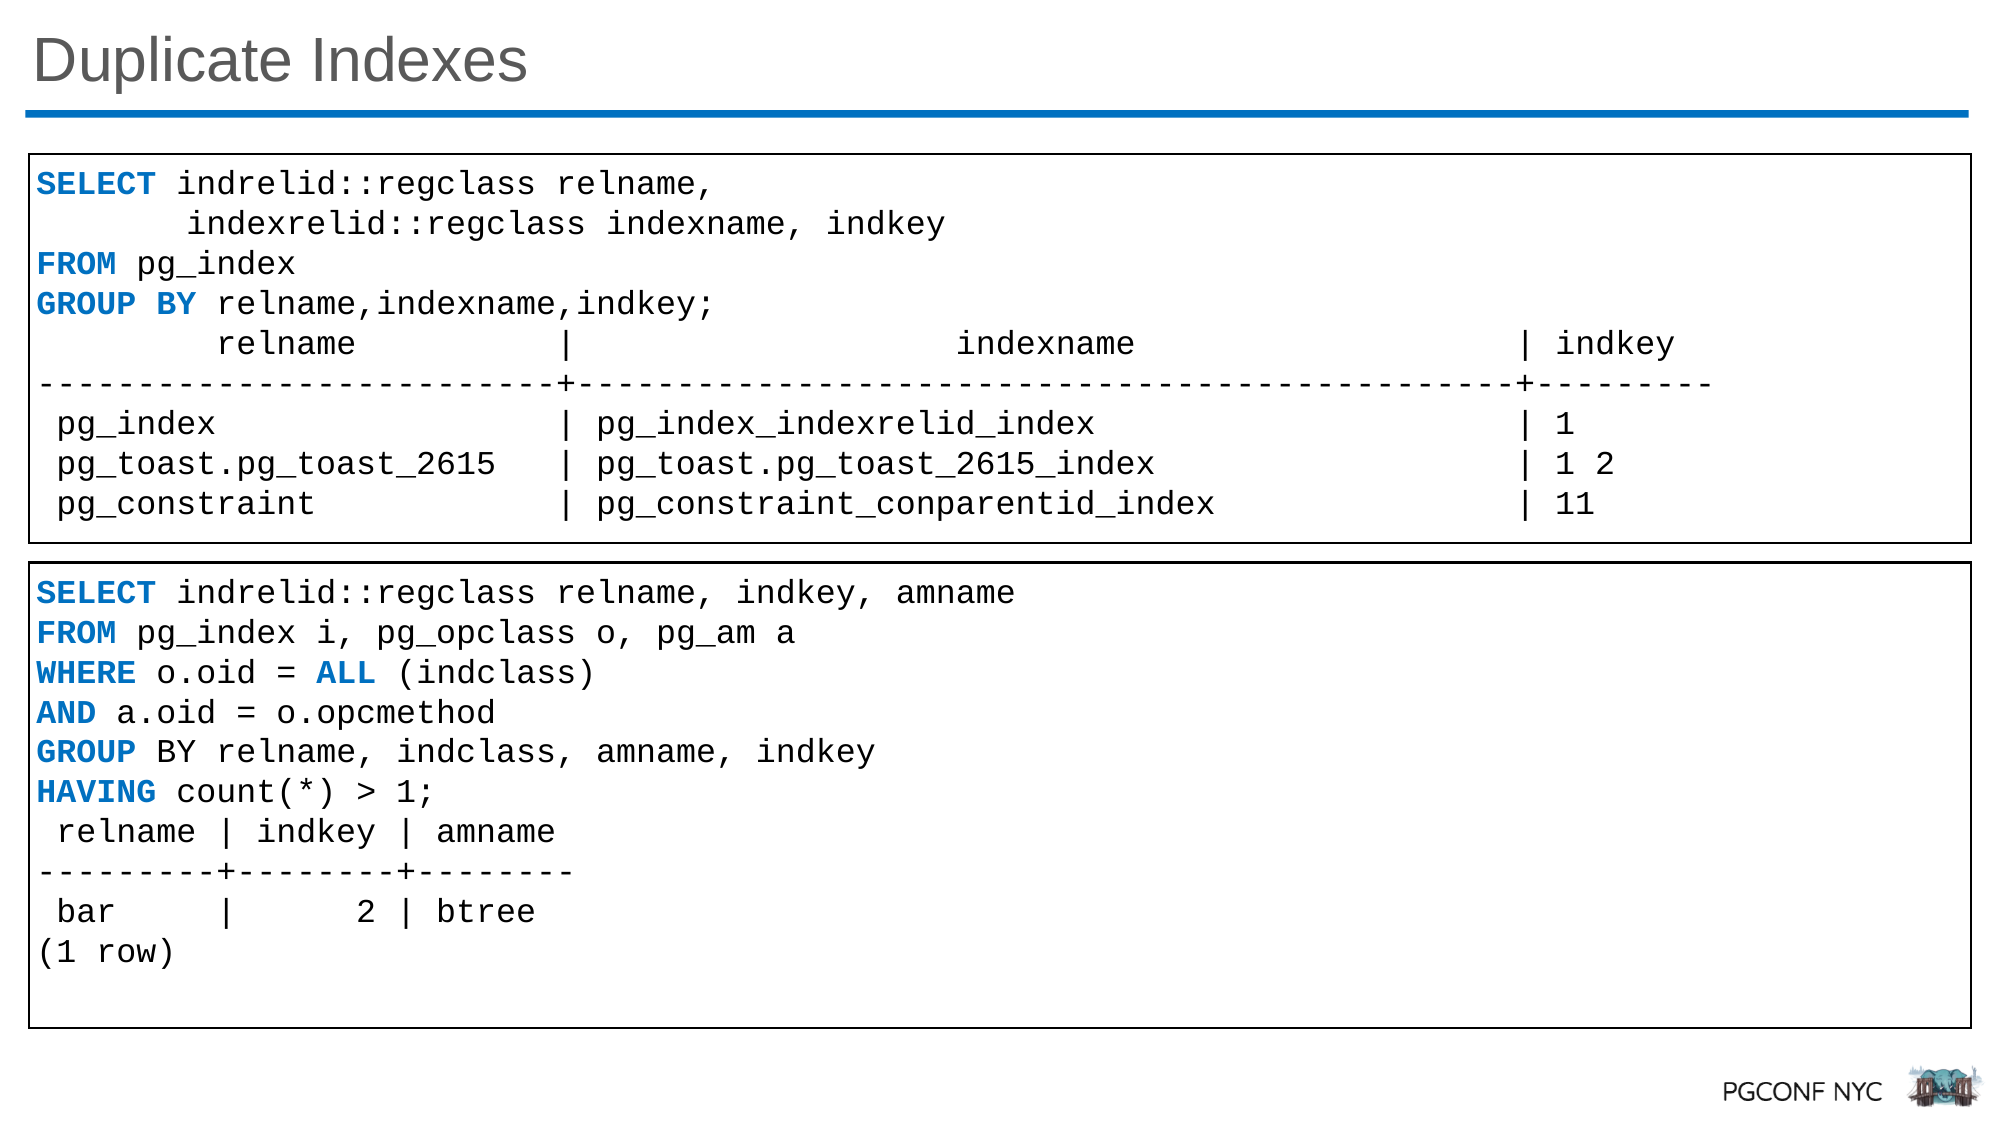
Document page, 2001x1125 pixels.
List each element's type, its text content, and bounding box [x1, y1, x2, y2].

text_box SELECT indrelid::regclass relname, indkey, amname FROM pg_index i, pg_opclass o, pg_am a WHERE o.oid = ALL (indclass) AND a.oid = o.opcmethod GROUP BY relname, indclass, amname, indkey HAVING count(*) > 1; relname | indkey | amname ---------+--------+-------- bar | 2 | btree (1 row) [28, 562, 1972, 1029]
picture [1705, 1056, 2000, 1125]
text_box SELECT indrelid::regclass relname, indexrelid::regclass indexname, indkey FROM pg_index GROUP BY relname,indexname,indkey; relname | indexname | indkey --------------------------+-----------------------------------------------+--------- pg_index | pg_index_indexrelid_index | 1 pg_toast.pg_toast_2615 | pg_toast.pg_toast_2615_index | 1 2 pg_constraint | pg_constraint_conparentid_index | 11 [28, 153, 1972, 543]
title Duplicate Indexes [25, 22, 1969, 101]
